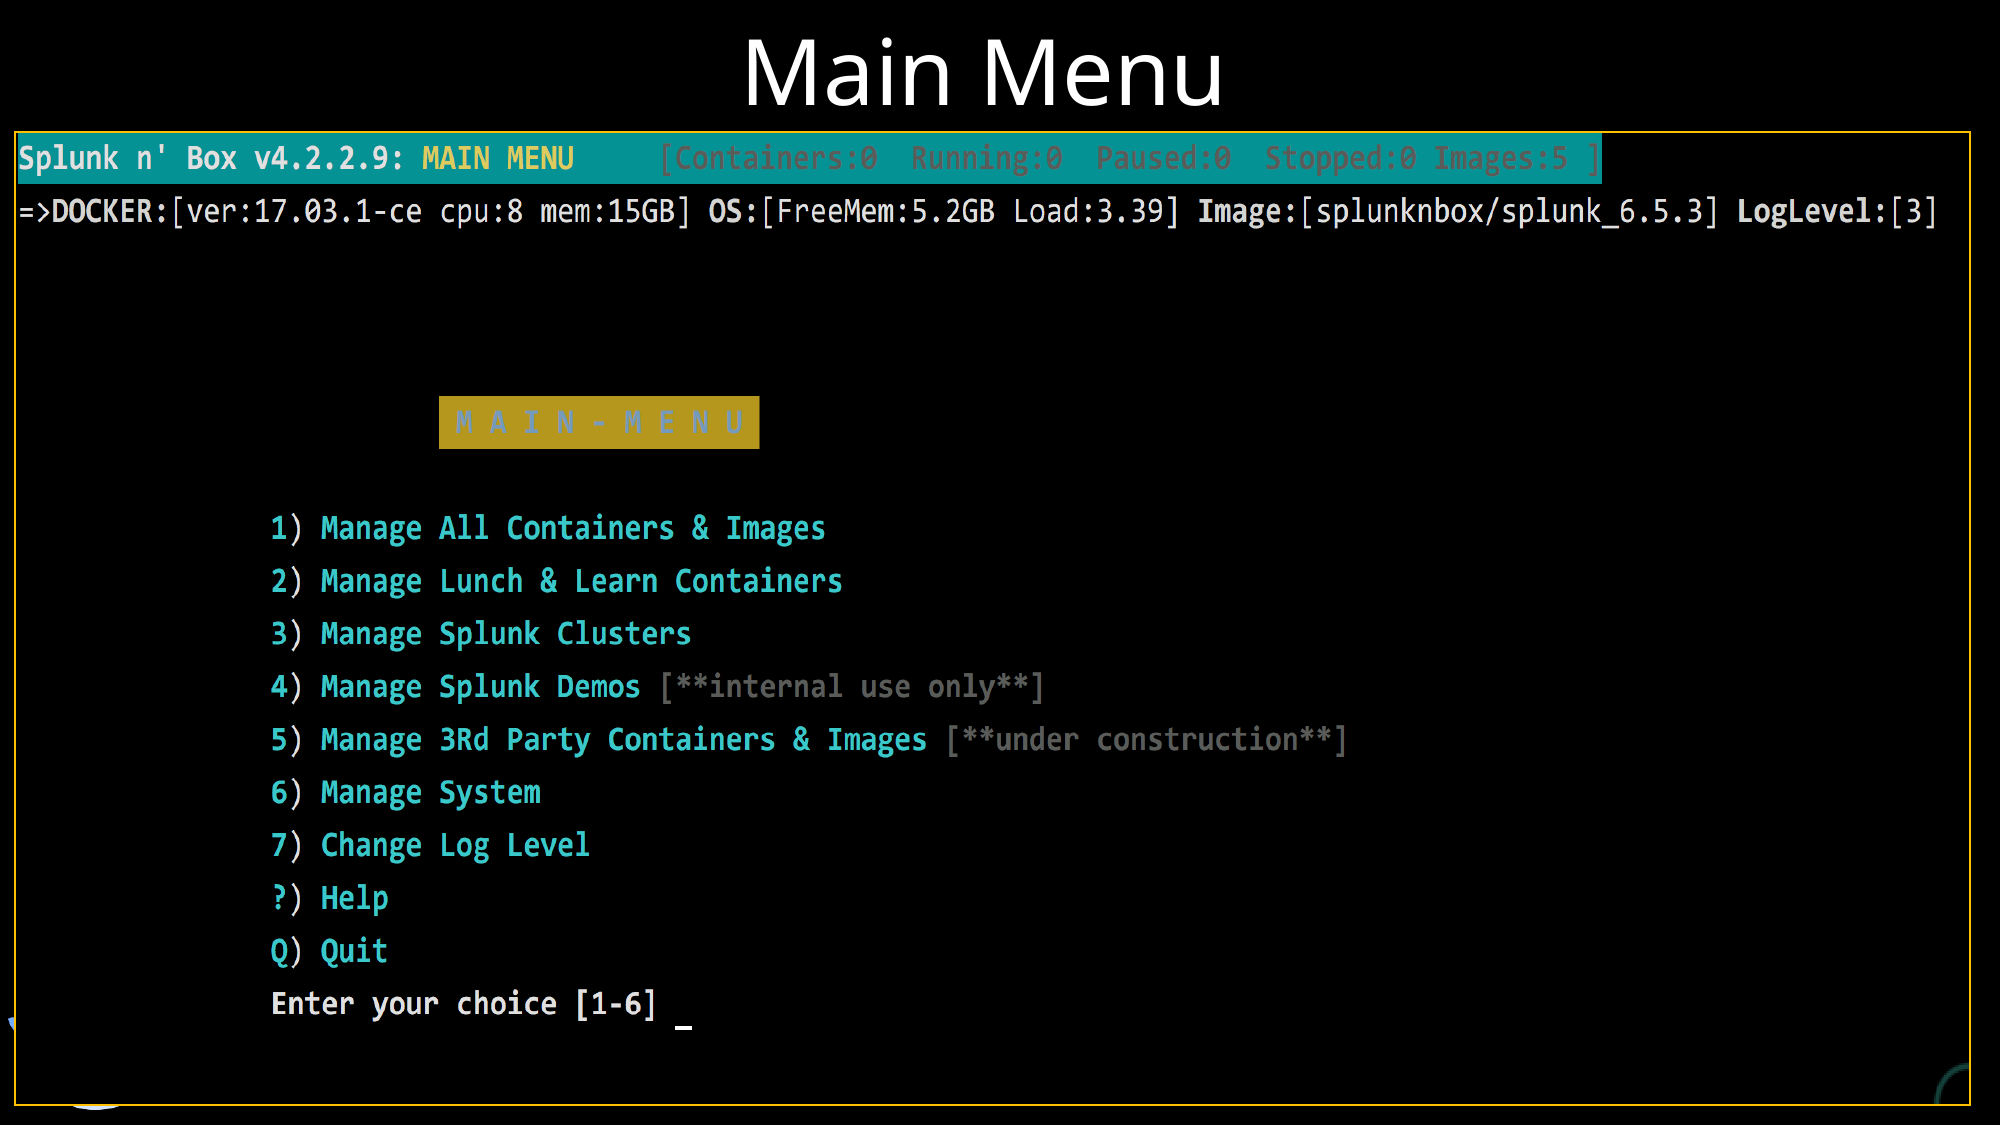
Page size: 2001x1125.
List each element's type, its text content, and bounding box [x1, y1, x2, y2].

picture [16, 133, 1969, 1104]
picture [0, 947, 185, 1125]
title Main Menu [16, 17, 1953, 131]
